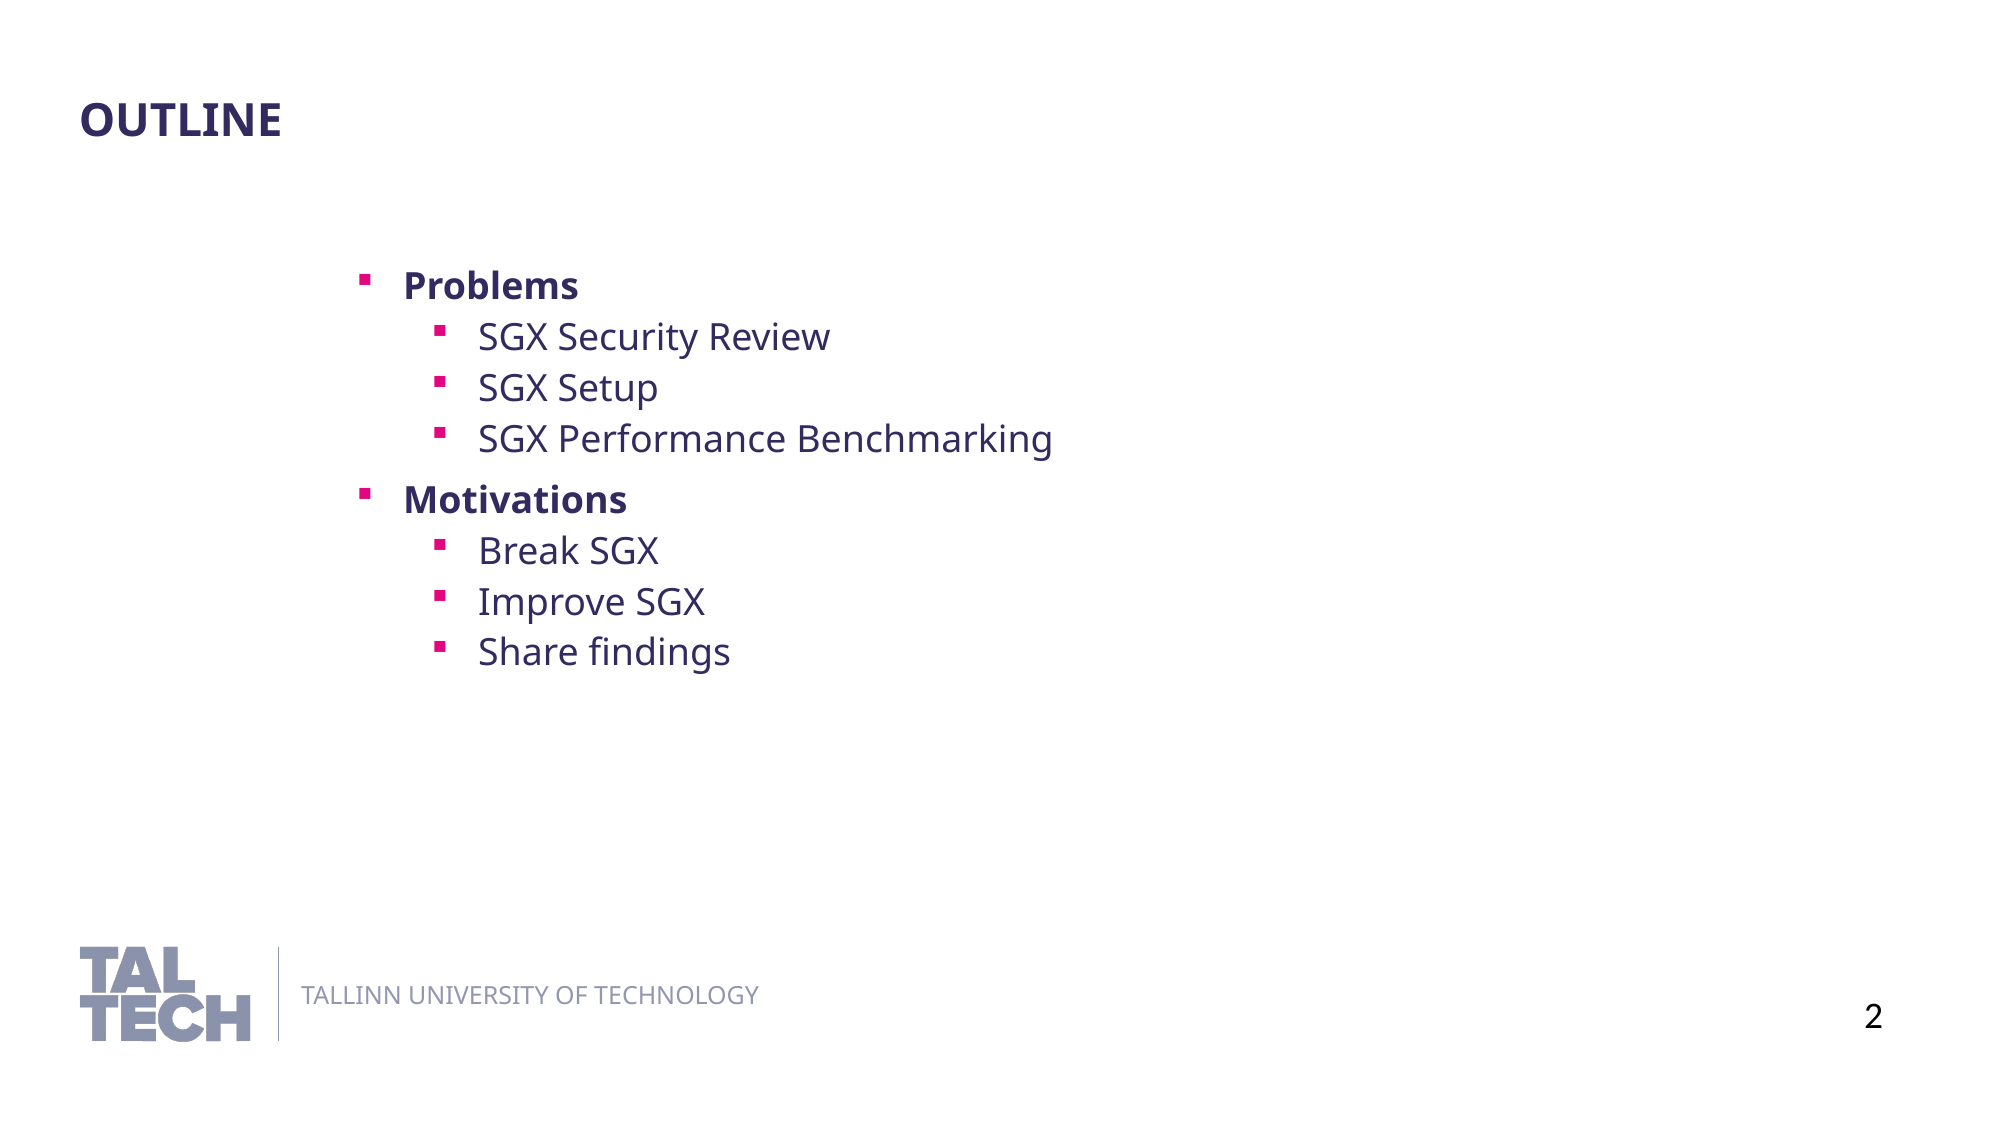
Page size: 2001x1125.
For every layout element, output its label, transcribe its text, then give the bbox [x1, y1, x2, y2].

list Problems SGX Security Review SGX Setup SGX Performance Benchmarking Motivations Break SGX Improve SGX Share findings [356, 267, 1801, 946]
list outline [78, 90, 1801, 224]
picture [75, 940, 254, 1047]
text_box 2 [1849, 983, 1961, 1043]
